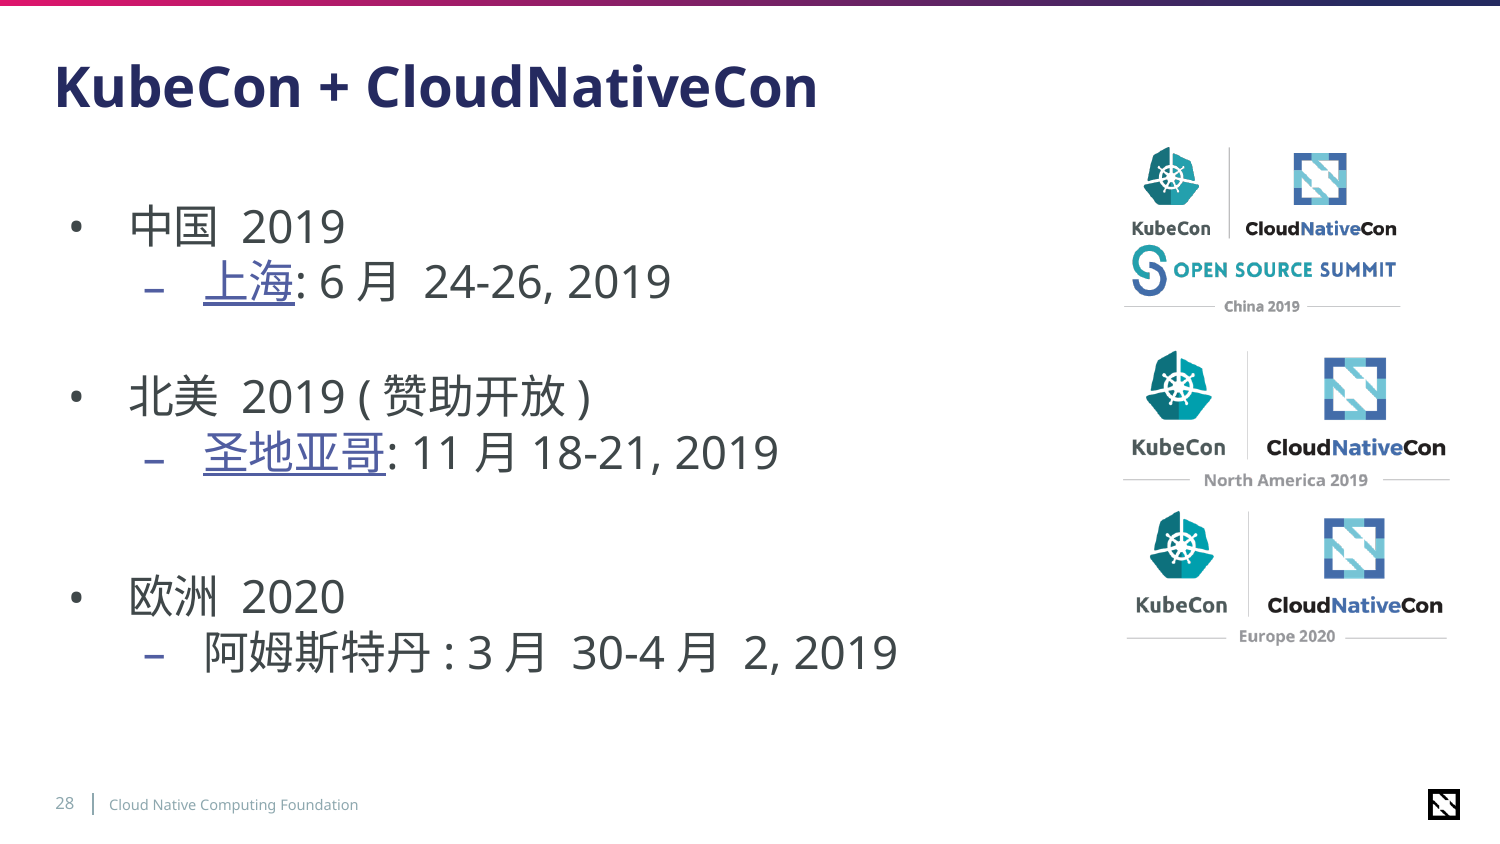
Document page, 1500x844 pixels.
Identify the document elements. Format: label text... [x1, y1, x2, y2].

picture [1119, 504, 1454, 652]
picture [1121, 348, 1453, 488]
list 中国 2019 上海: 6月 24-26, 2019 北美 2019 (赞助开放) 圣地亚哥: 11月18-21, 2019 欧洲 2020 阿姆斯特丹: 3月 30-4月 2, 2019 [42, 137, 1458, 731]
picture [1092, 132, 1424, 322]
picture [1428, 789, 1460, 820]
title KubeCon + CloudNativeCon [42, 52, 1458, 126]
